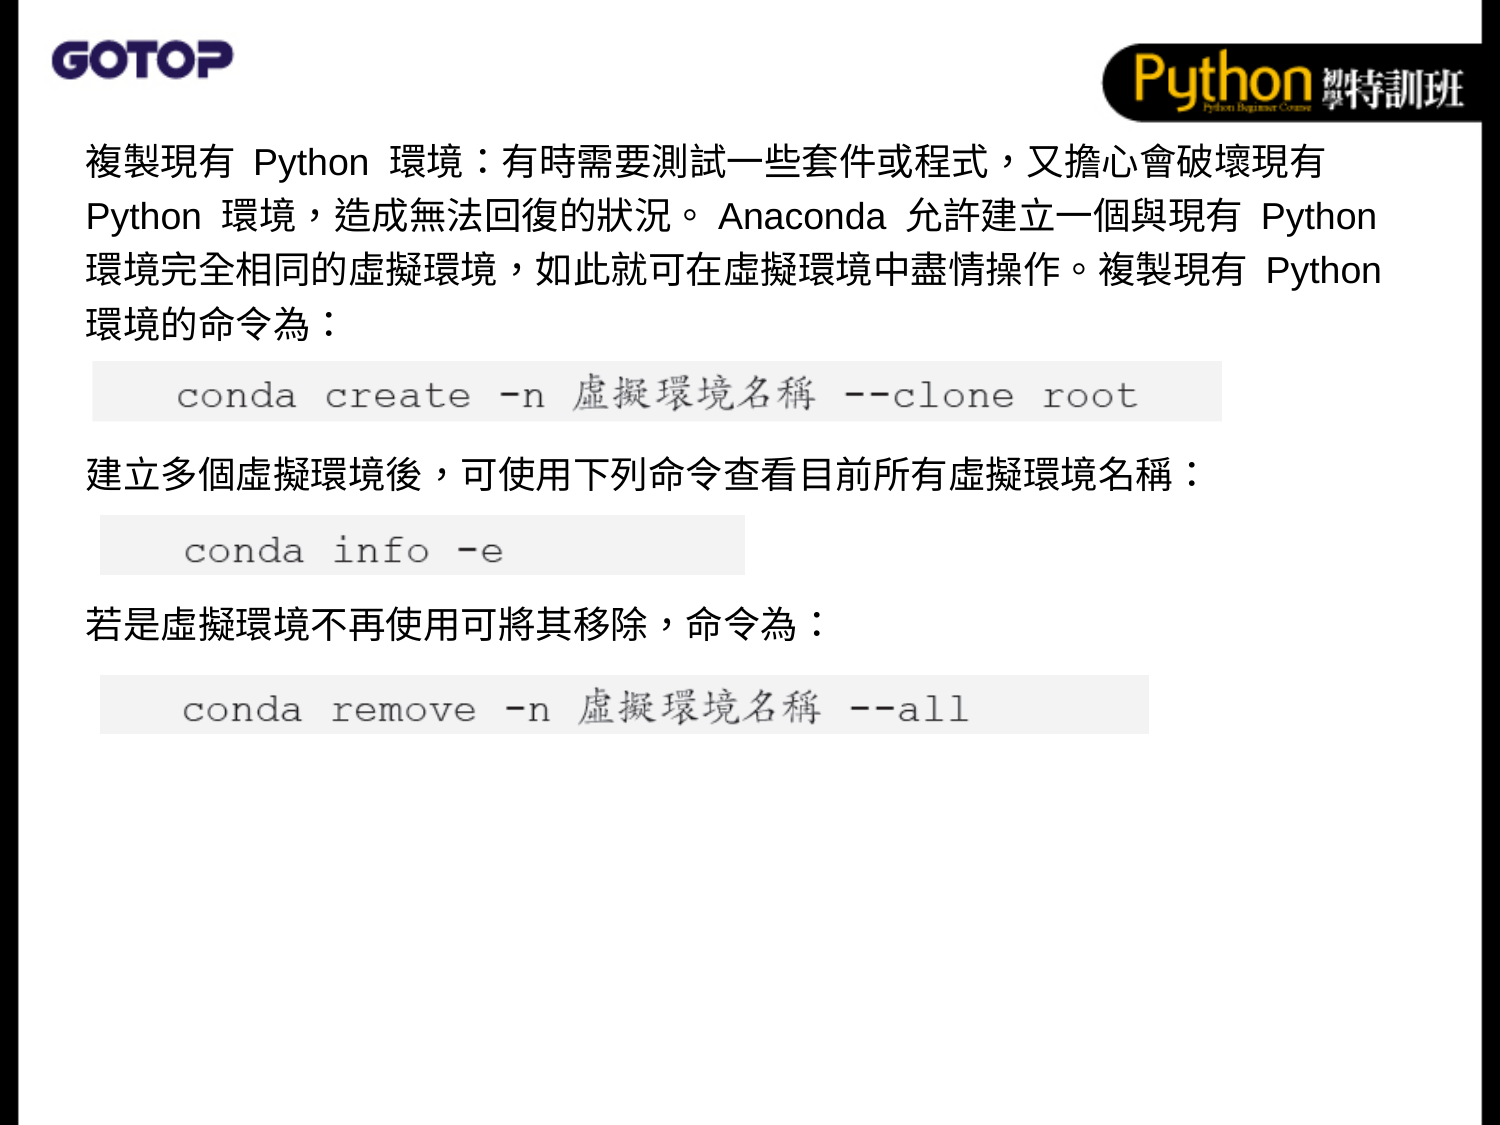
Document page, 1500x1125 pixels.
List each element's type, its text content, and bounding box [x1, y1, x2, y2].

list 複製現有 Python 環境：有時需要測試一些套件或程式，又擔心會破壞現有Python 環境，造成無法回復的狀況。Anaconda 允許建立一個與現有 Python 環境完全相同的虛擬環境，如此就可在虛擬環境中盡情操作。複製現有 Python 環境的命令為： 建立多個虛擬環境後，可使用下列命令查看目前所有虛擬環境名稱： 若是虛擬環境不再使用可將其移除，命令為： [70, 121, 1430, 1067]
picture [0, 0, 1500, 1125]
